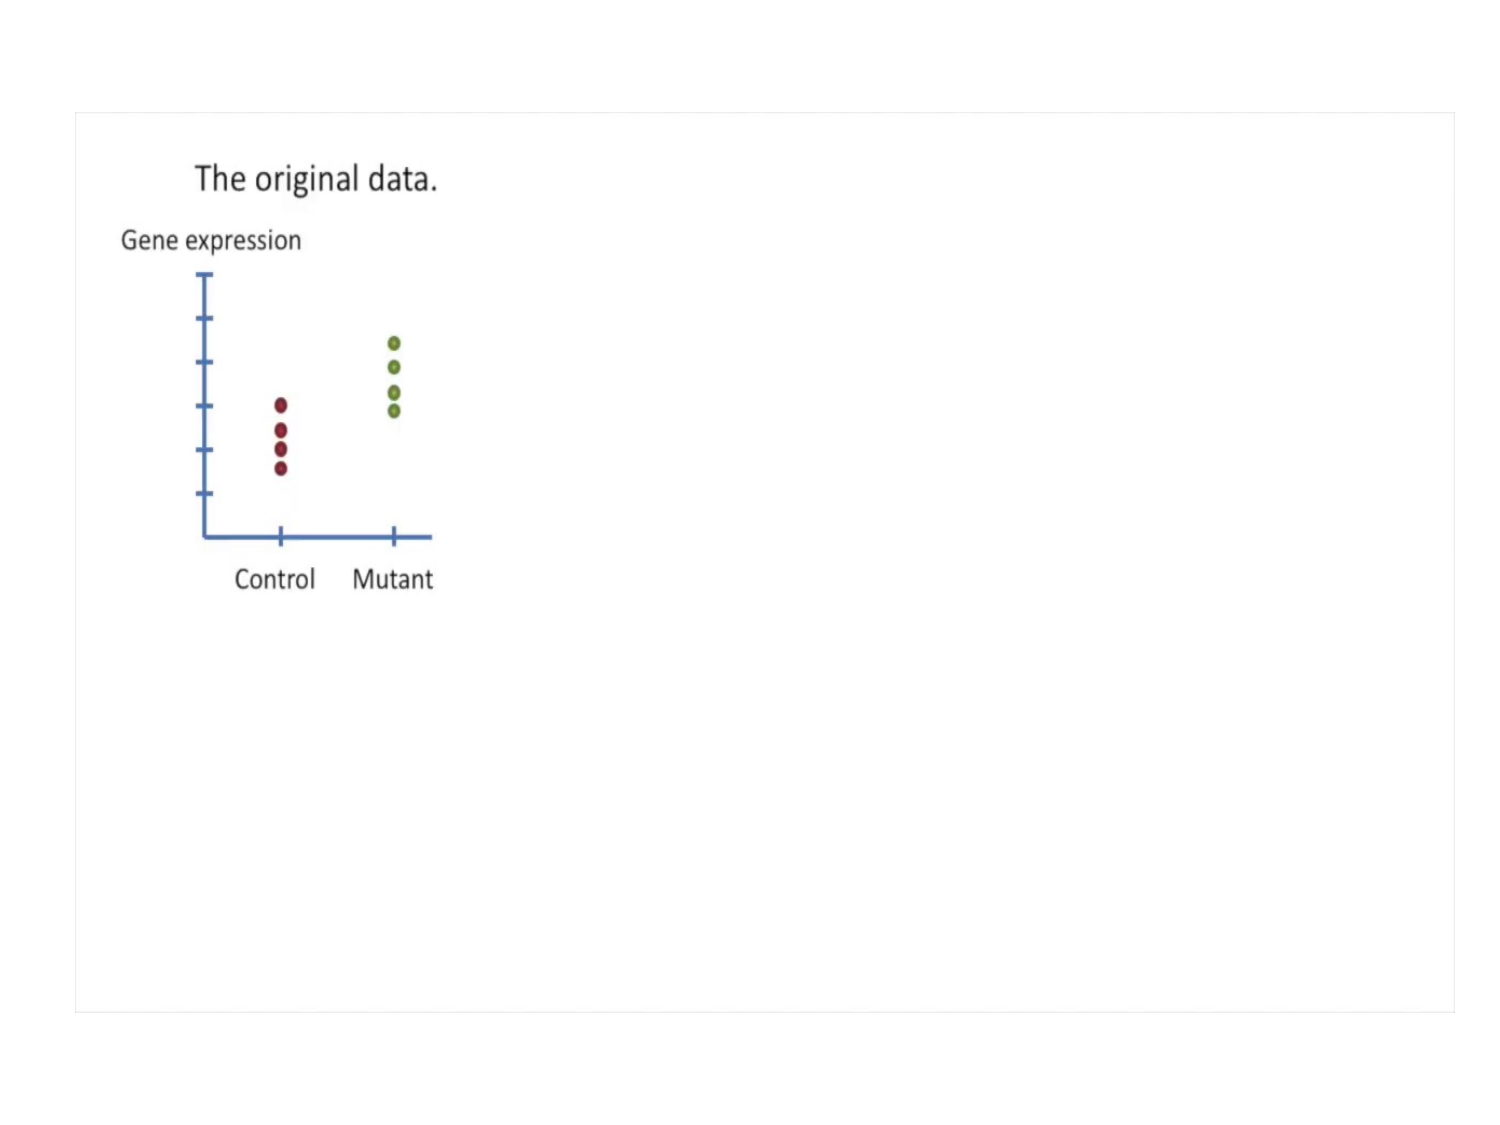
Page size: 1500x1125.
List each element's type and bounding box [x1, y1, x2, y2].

picture [74, 112, 1456, 1013]
